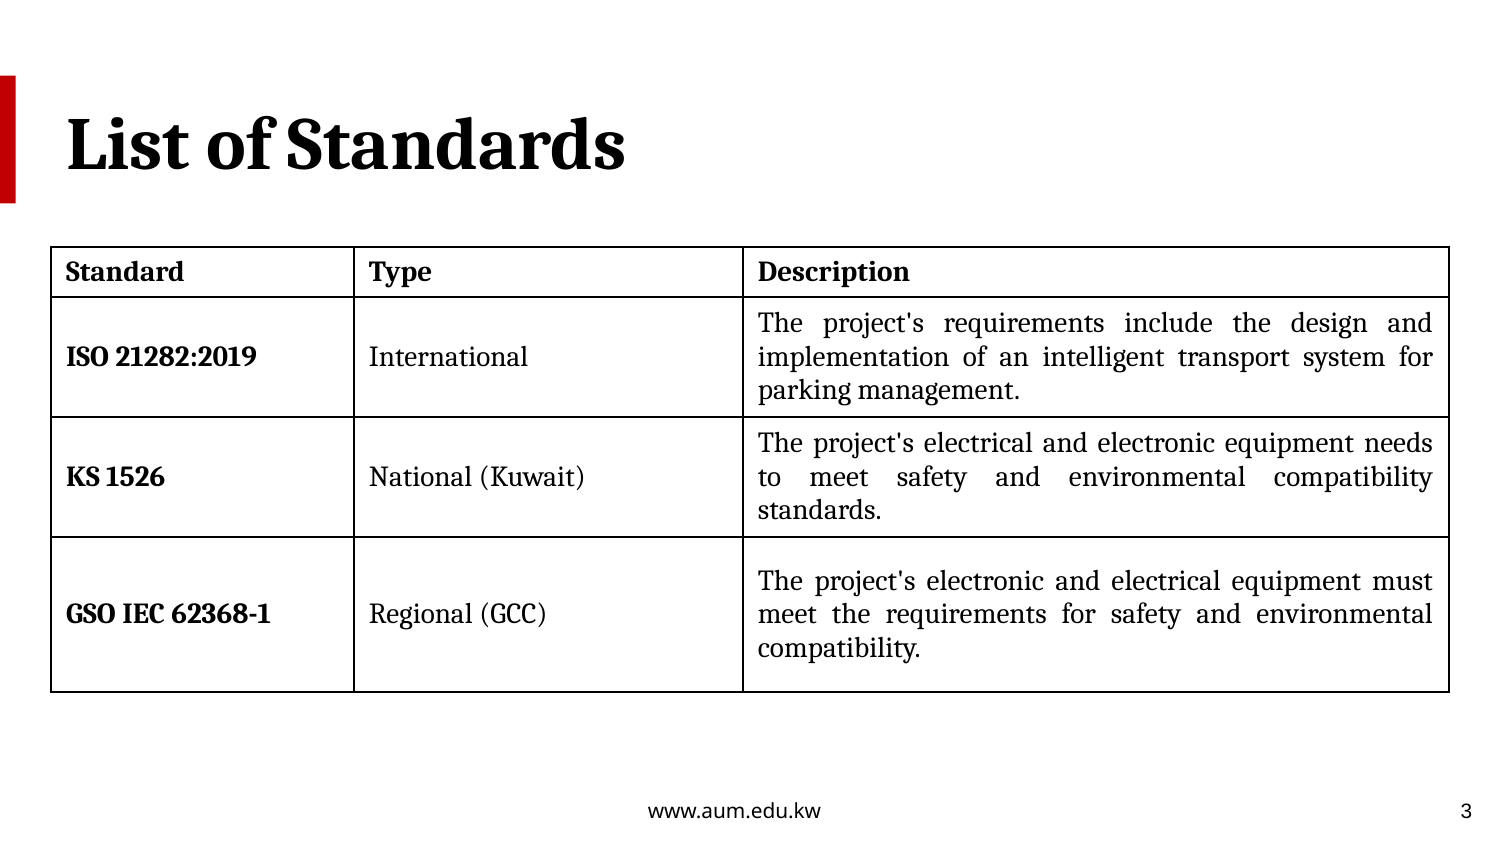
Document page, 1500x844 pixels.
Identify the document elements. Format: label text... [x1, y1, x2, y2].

table_cell The project's electronic and electrical equipment must meet the requirements for safety and environmental compatibility. [744, 538, 1448, 691]
table_header Standard [52, 248, 353, 296]
table_cell KS 1526 [52, 418, 353, 536]
title List of Standards [51, 79, 662, 206]
table_cell Regional (GCC) [355, 538, 742, 691]
table_cell The project's requirements include the design and implementation of an intelligent transport system for parking management. [744, 298, 1448, 416]
table_cell International [355, 298, 742, 416]
table_cell The project's electrical and electronic equipment needs to meet safety and environmental compatibility standards. [744, 418, 1448, 536]
table_cell National (Kuwait) [355, 418, 742, 536]
table_header Description [744, 248, 1448, 296]
table_cell ISO 21282:2019 [52, 298, 353, 416]
table_cell GSO IEC 62368-1 [52, 538, 353, 691]
table_header Type [355, 248, 742, 296]
